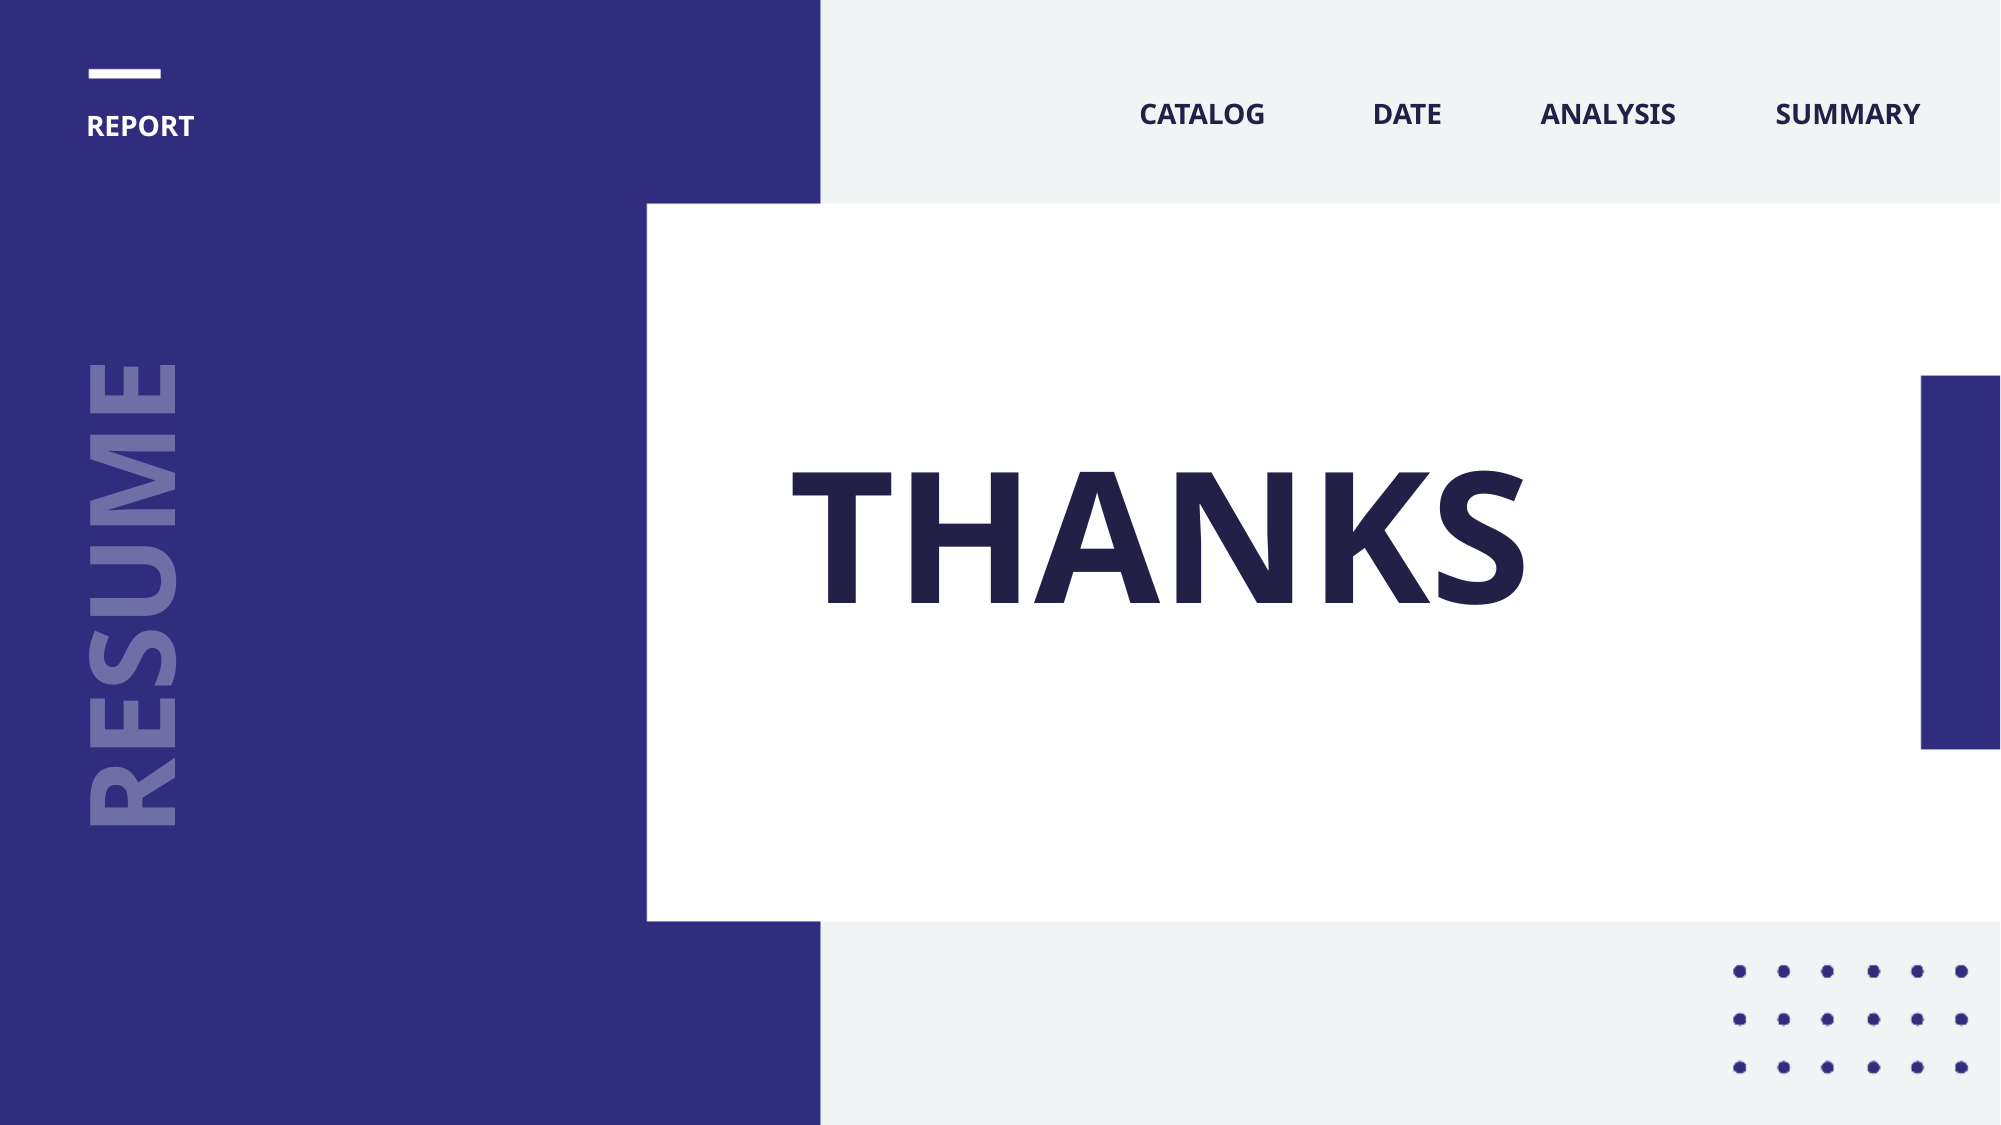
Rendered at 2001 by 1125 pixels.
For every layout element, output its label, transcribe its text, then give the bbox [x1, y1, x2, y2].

text_box DATE [1357, 88, 1525, 142]
text_box THANKS [770, 367, 1797, 650]
picture [0, 0, 2001, 1125]
text_box RESUME [49, 291, 207, 852]
text_box SUMMARY [1760, 88, 2000, 154]
text_box REPORT [71, 100, 255, 150]
text_box CATALOG [1124, 88, 1308, 142]
text_box ANALYSIS [1525, 88, 1709, 142]
